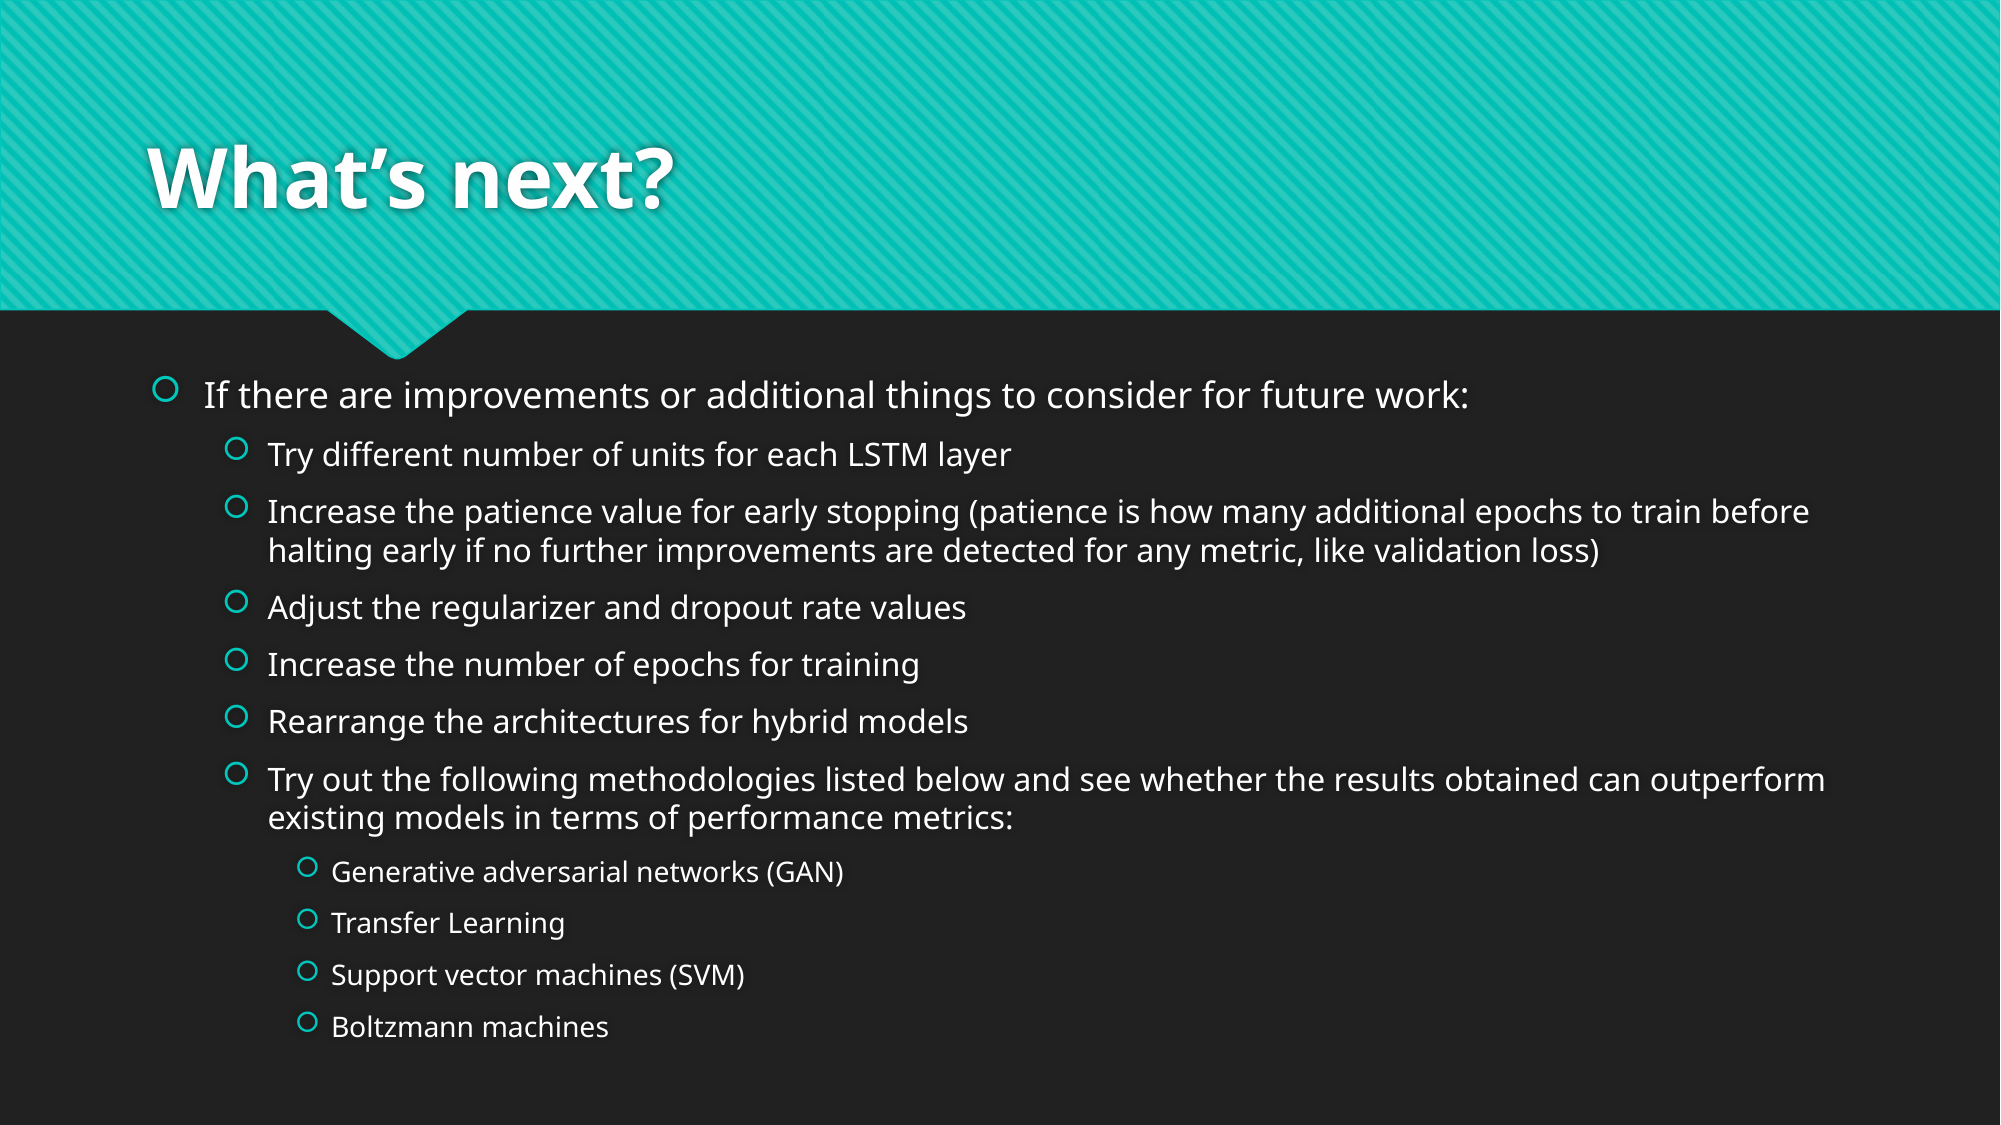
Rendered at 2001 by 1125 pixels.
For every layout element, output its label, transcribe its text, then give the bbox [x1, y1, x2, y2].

title What’s next? [132, 73, 1868, 233]
list If there are improvements or additional things to consider for future work: Try different number of units for each LSTM layer Increase the patience value for early stopping (patience is how many additional epochs to train before halting early if no further improvements are detected for any metric, like validation loss) Adjust the regularizer and dropout rate values Increase the number of epochs for training Rearrange the architectures for hybrid models Try out the following methodologies listed below and see whether the results obtained can outperform existing models in terms of performance metrics: Generative adversarial networks (GAN) Transfer Learning Support vector machines (SVM) Boltzmann machines [134, 363, 1866, 1052]
